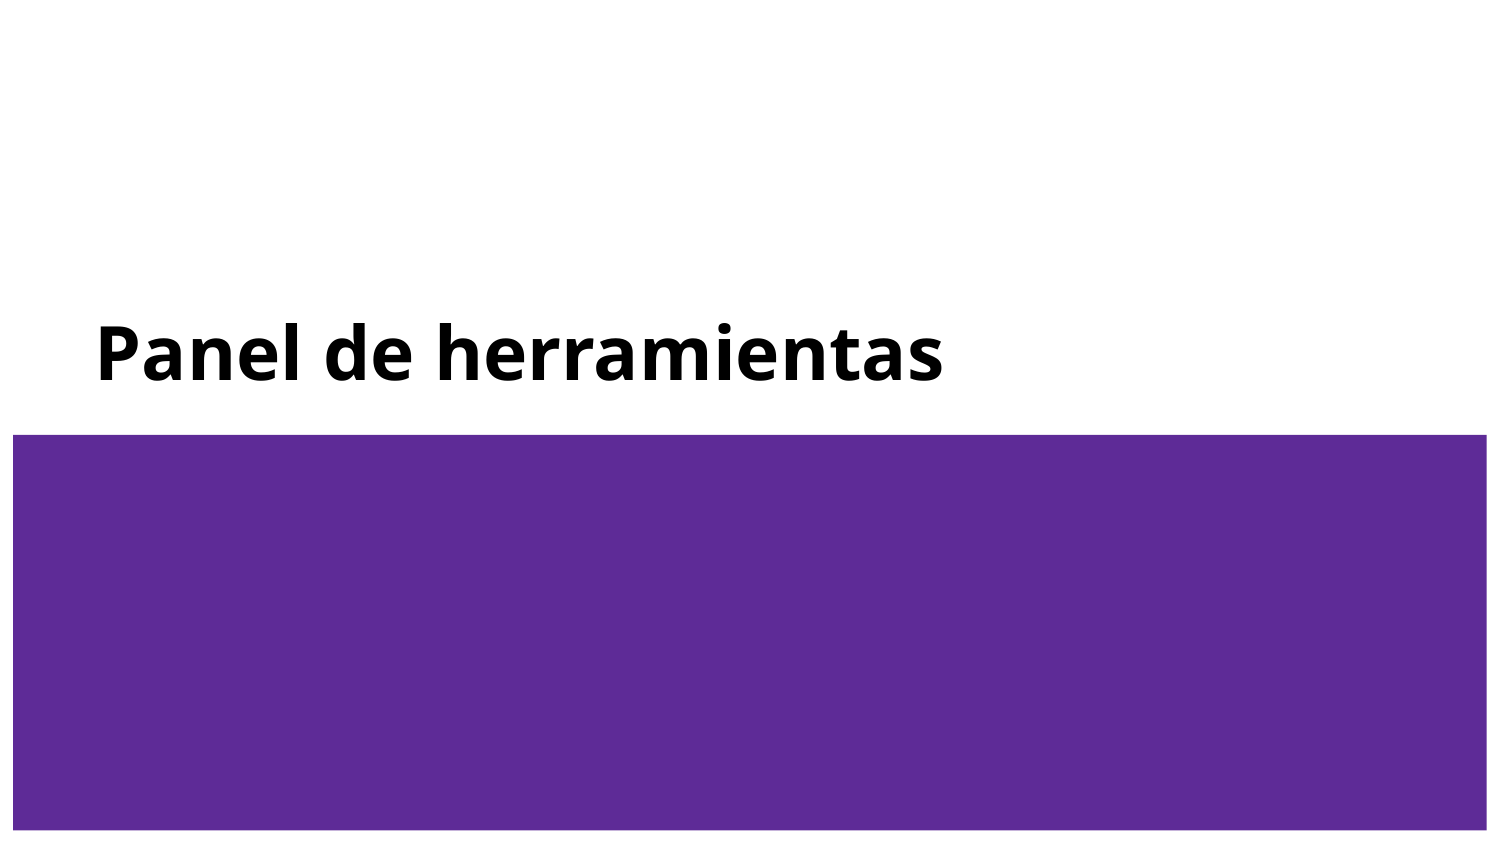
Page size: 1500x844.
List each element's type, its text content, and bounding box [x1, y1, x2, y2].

title Panel de herramientas [79, 281, 1423, 411]
